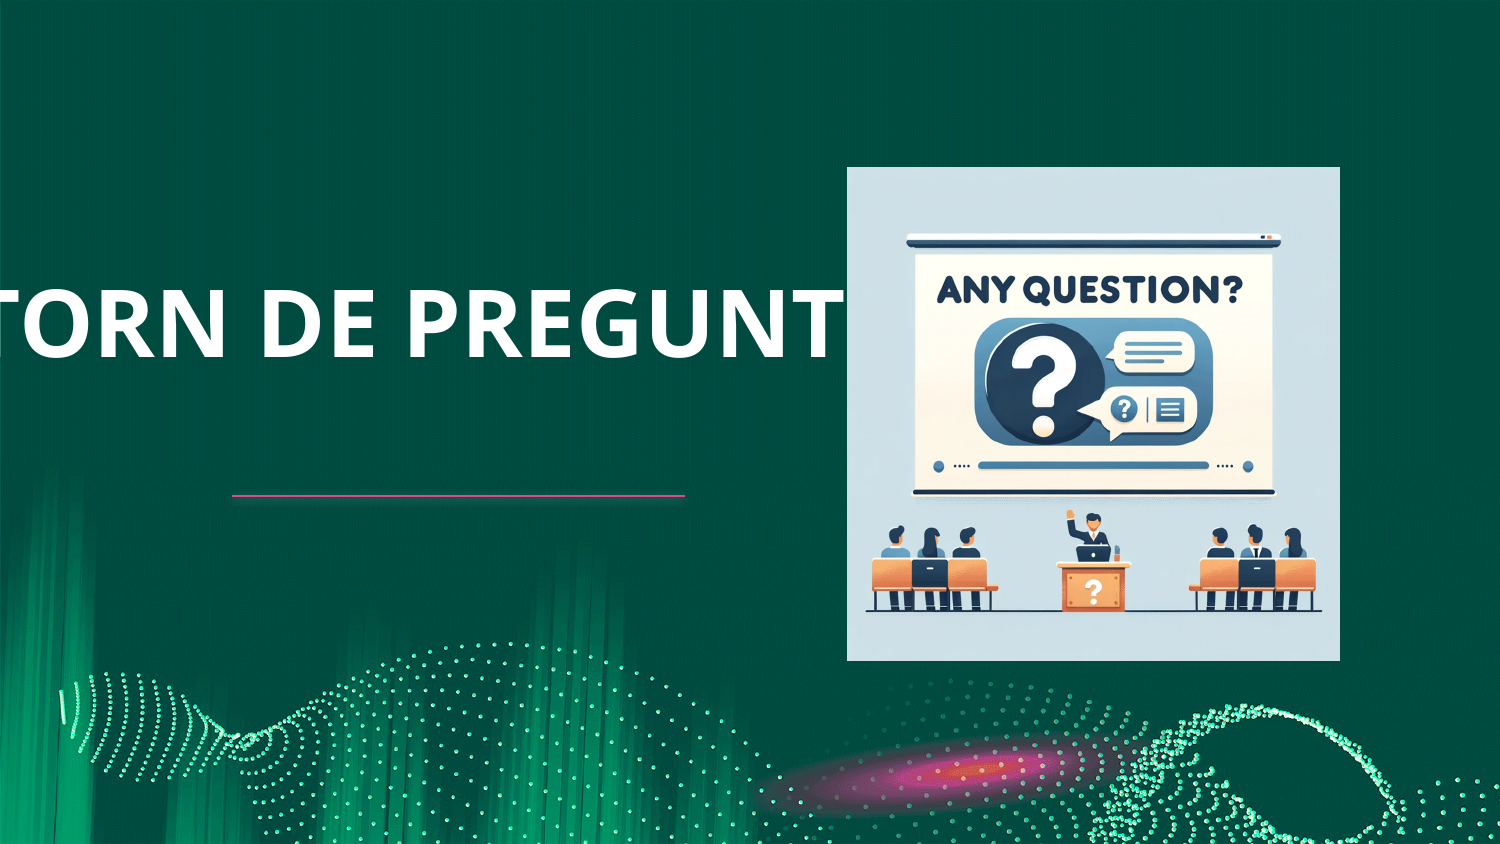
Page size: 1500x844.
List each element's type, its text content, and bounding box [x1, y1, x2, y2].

title TORN DE PREGUNTES [0, 248, 841, 411]
picture [0, 0, 1500, 844]
